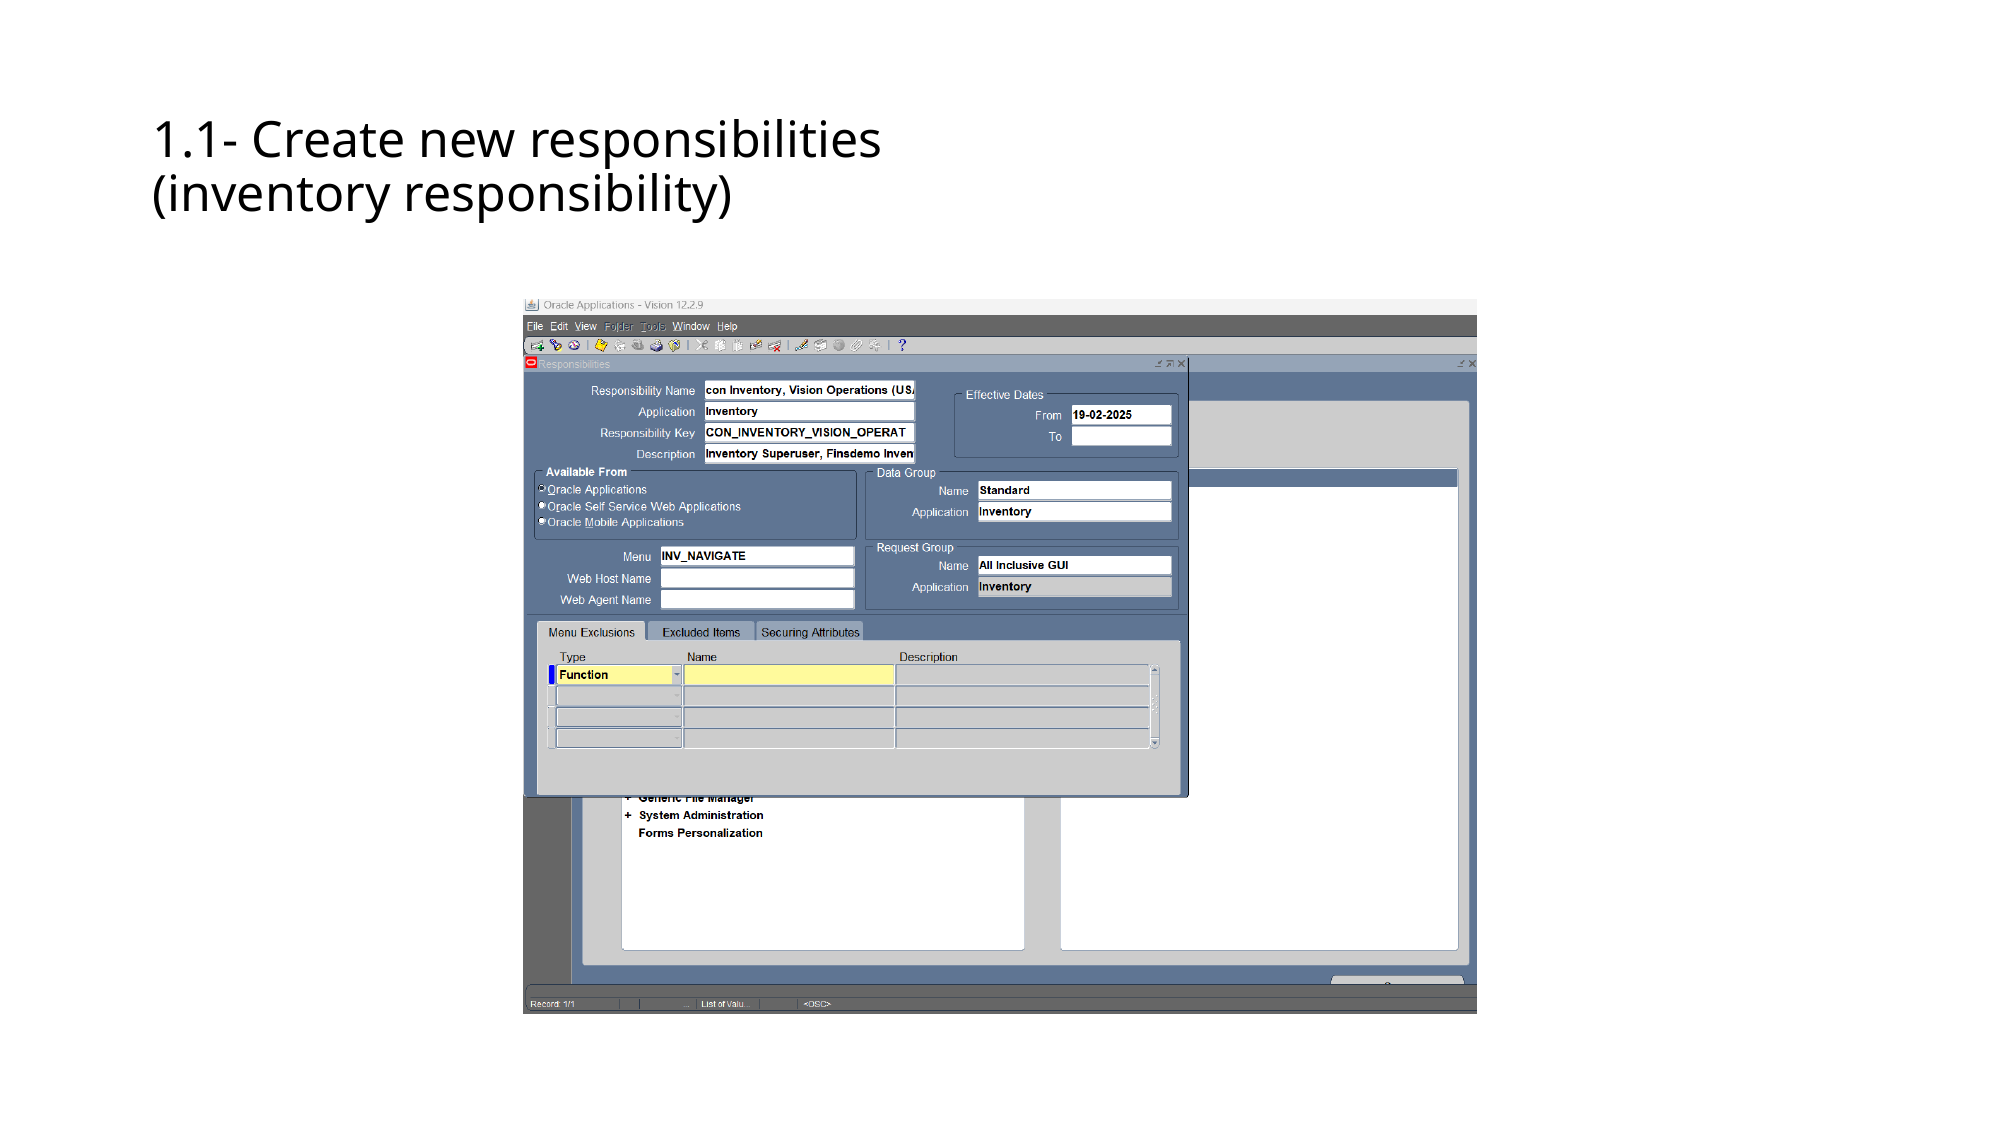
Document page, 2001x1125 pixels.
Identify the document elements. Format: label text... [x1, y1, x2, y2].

title 1.1- Create new responsibilities (inventory responsibility) [137, 59, 1863, 278]
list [523, 299, 1476, 1014]
